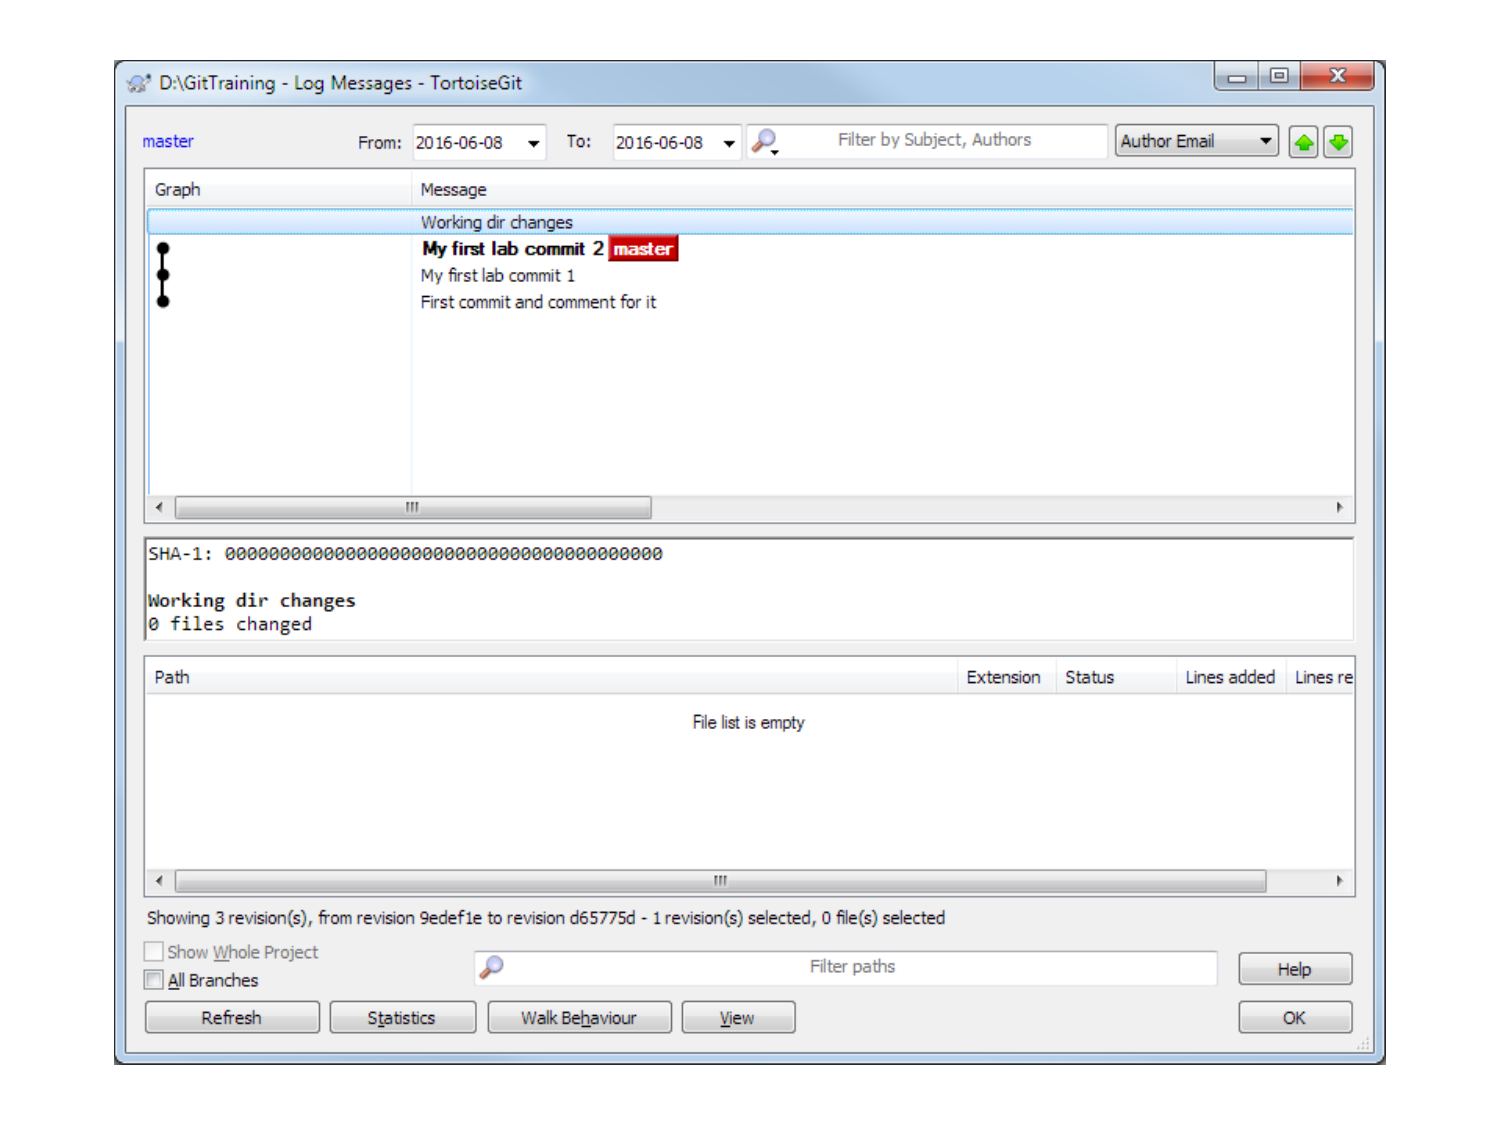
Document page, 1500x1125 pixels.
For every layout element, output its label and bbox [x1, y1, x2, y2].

picture [114, 59, 1386, 1066]
